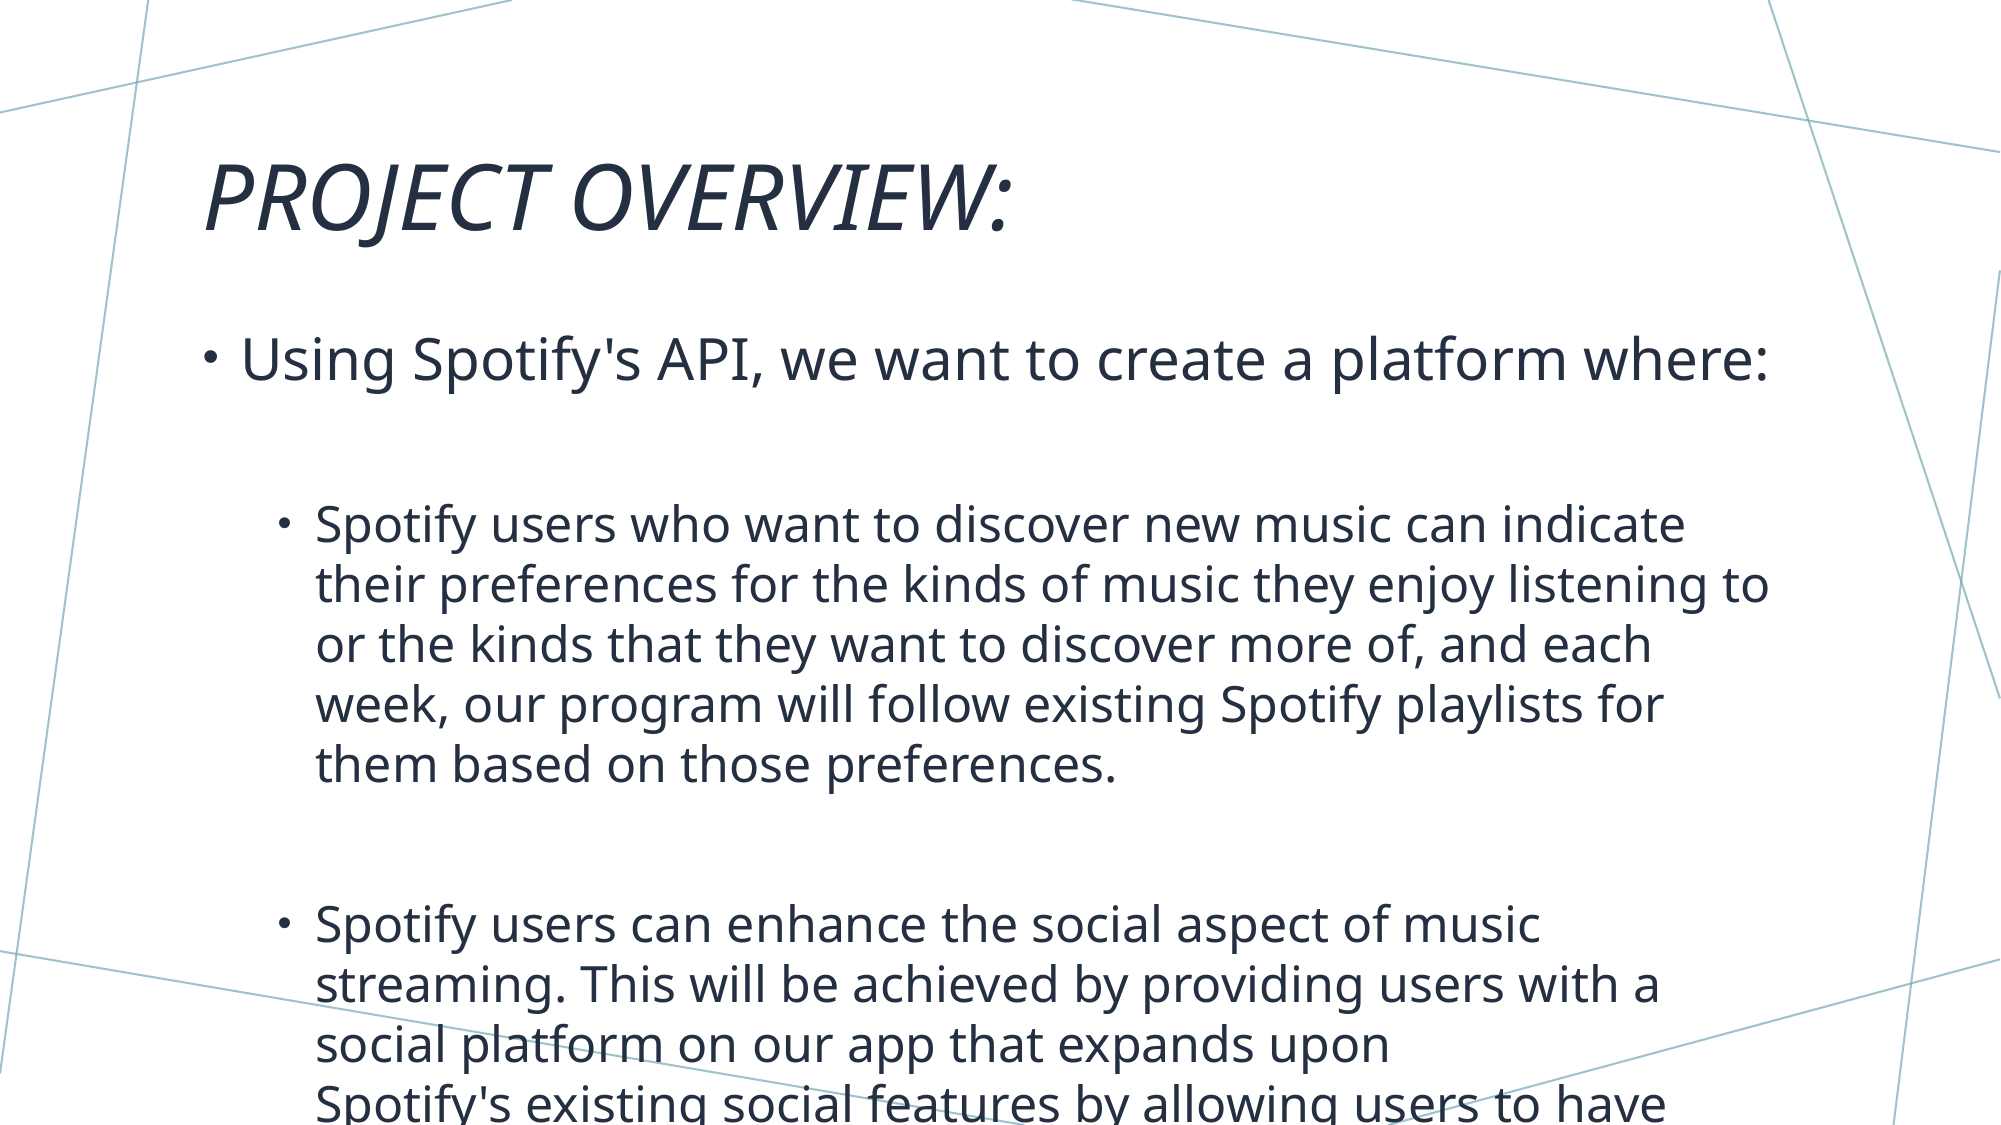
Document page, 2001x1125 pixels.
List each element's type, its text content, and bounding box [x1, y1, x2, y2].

list Using Spotify's API, we want to create a platform where: Spotify users who want to discover new music can indicate their preferences for the kinds of music they enjoy listening to or the kinds that they want to discover more of, and each week, our program will follow existing Spotify playlists for them based on those preferences. Spotify users can enhance the social aspect of music streaming. This will be achieved by providing users with a social platform on our app that expands upon Spotify's existing social features by allowing users to have more control. [187, 314, 1813, 975]
title Project overview: [187, 87, 1813, 314]
